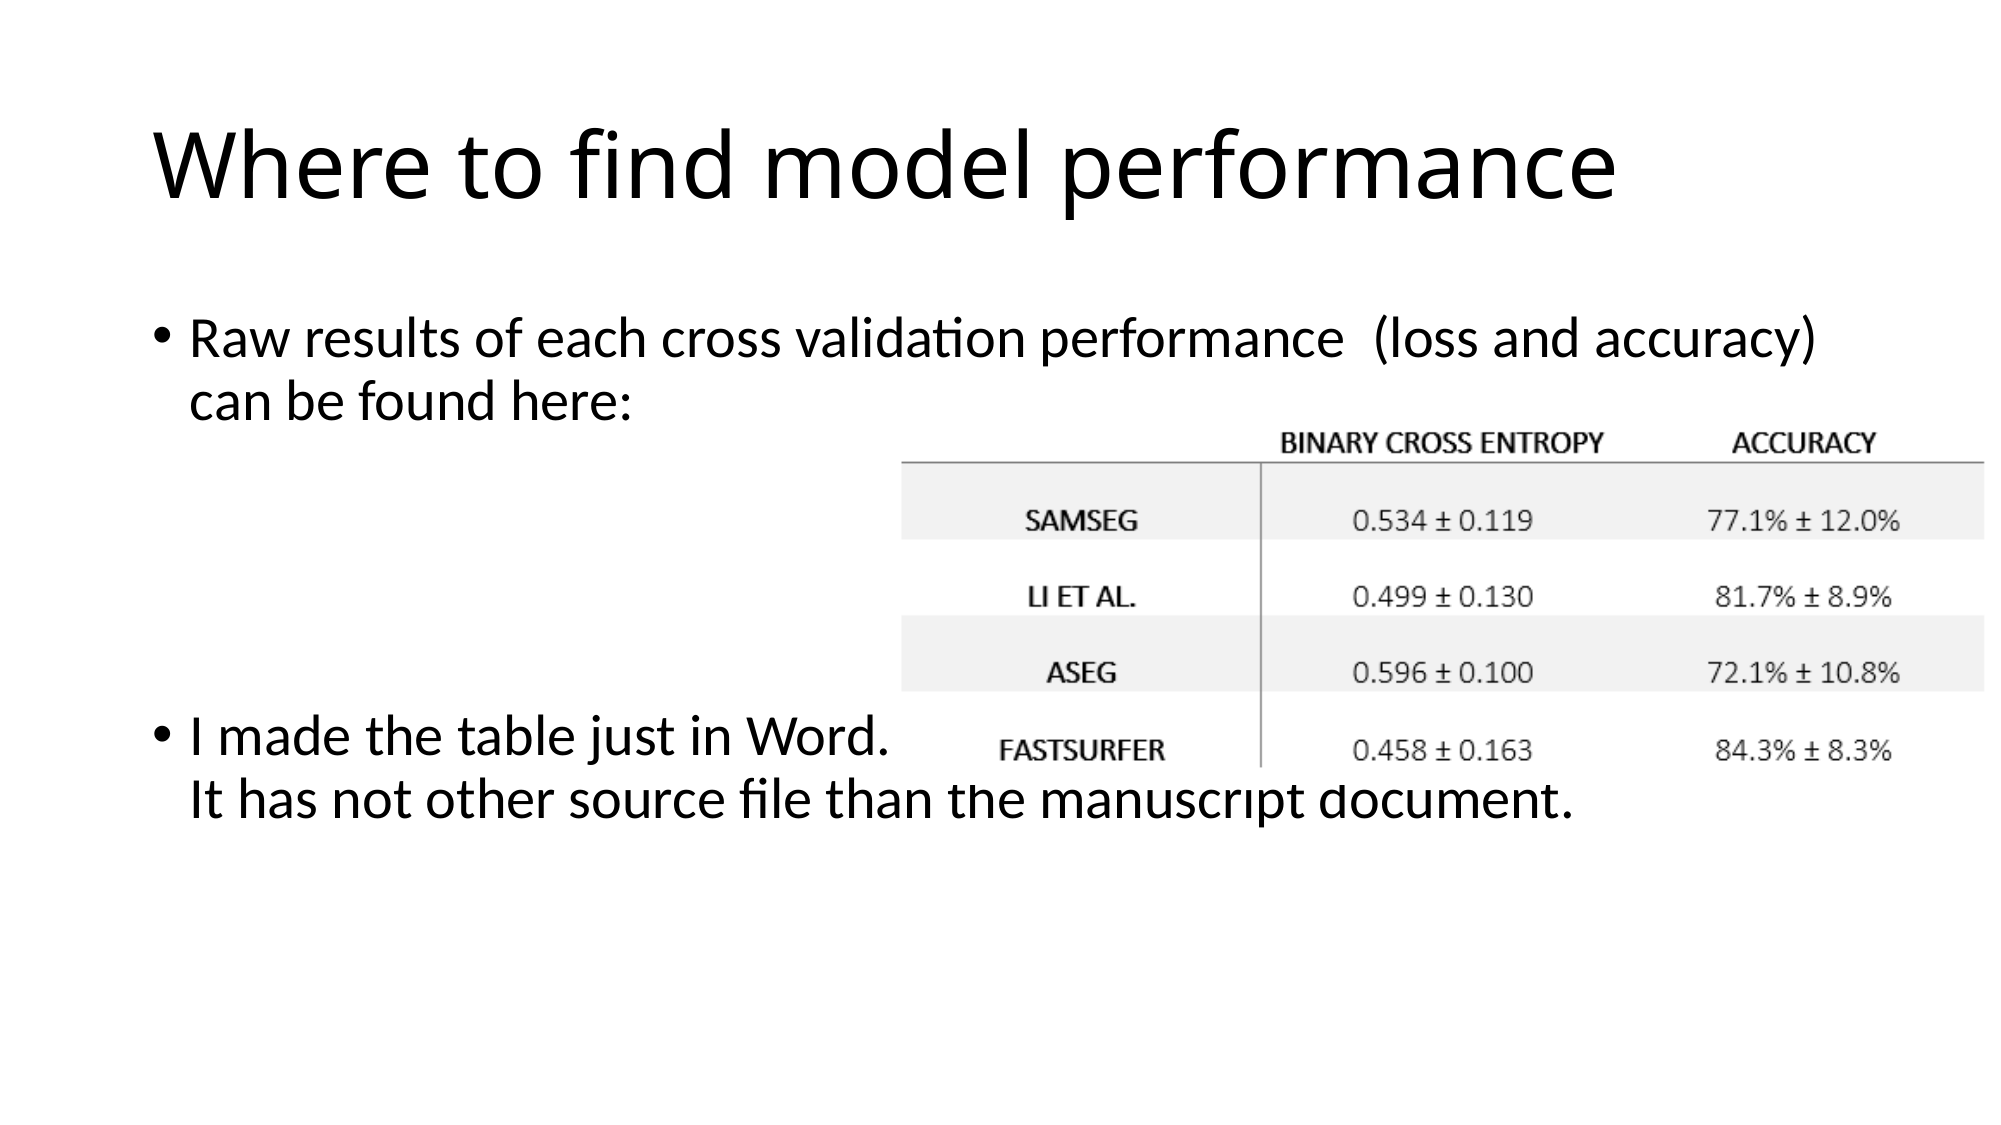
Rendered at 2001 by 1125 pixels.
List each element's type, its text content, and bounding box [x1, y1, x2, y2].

title Where to find model performance [137, 59, 1863, 278]
picture [895, 405, 2000, 785]
list Raw results of each cross validation performance (loss and accuracy) can be found here: I made the table just in Word. It has not other source file than the manuscript document. [137, 299, 1863, 1014]
